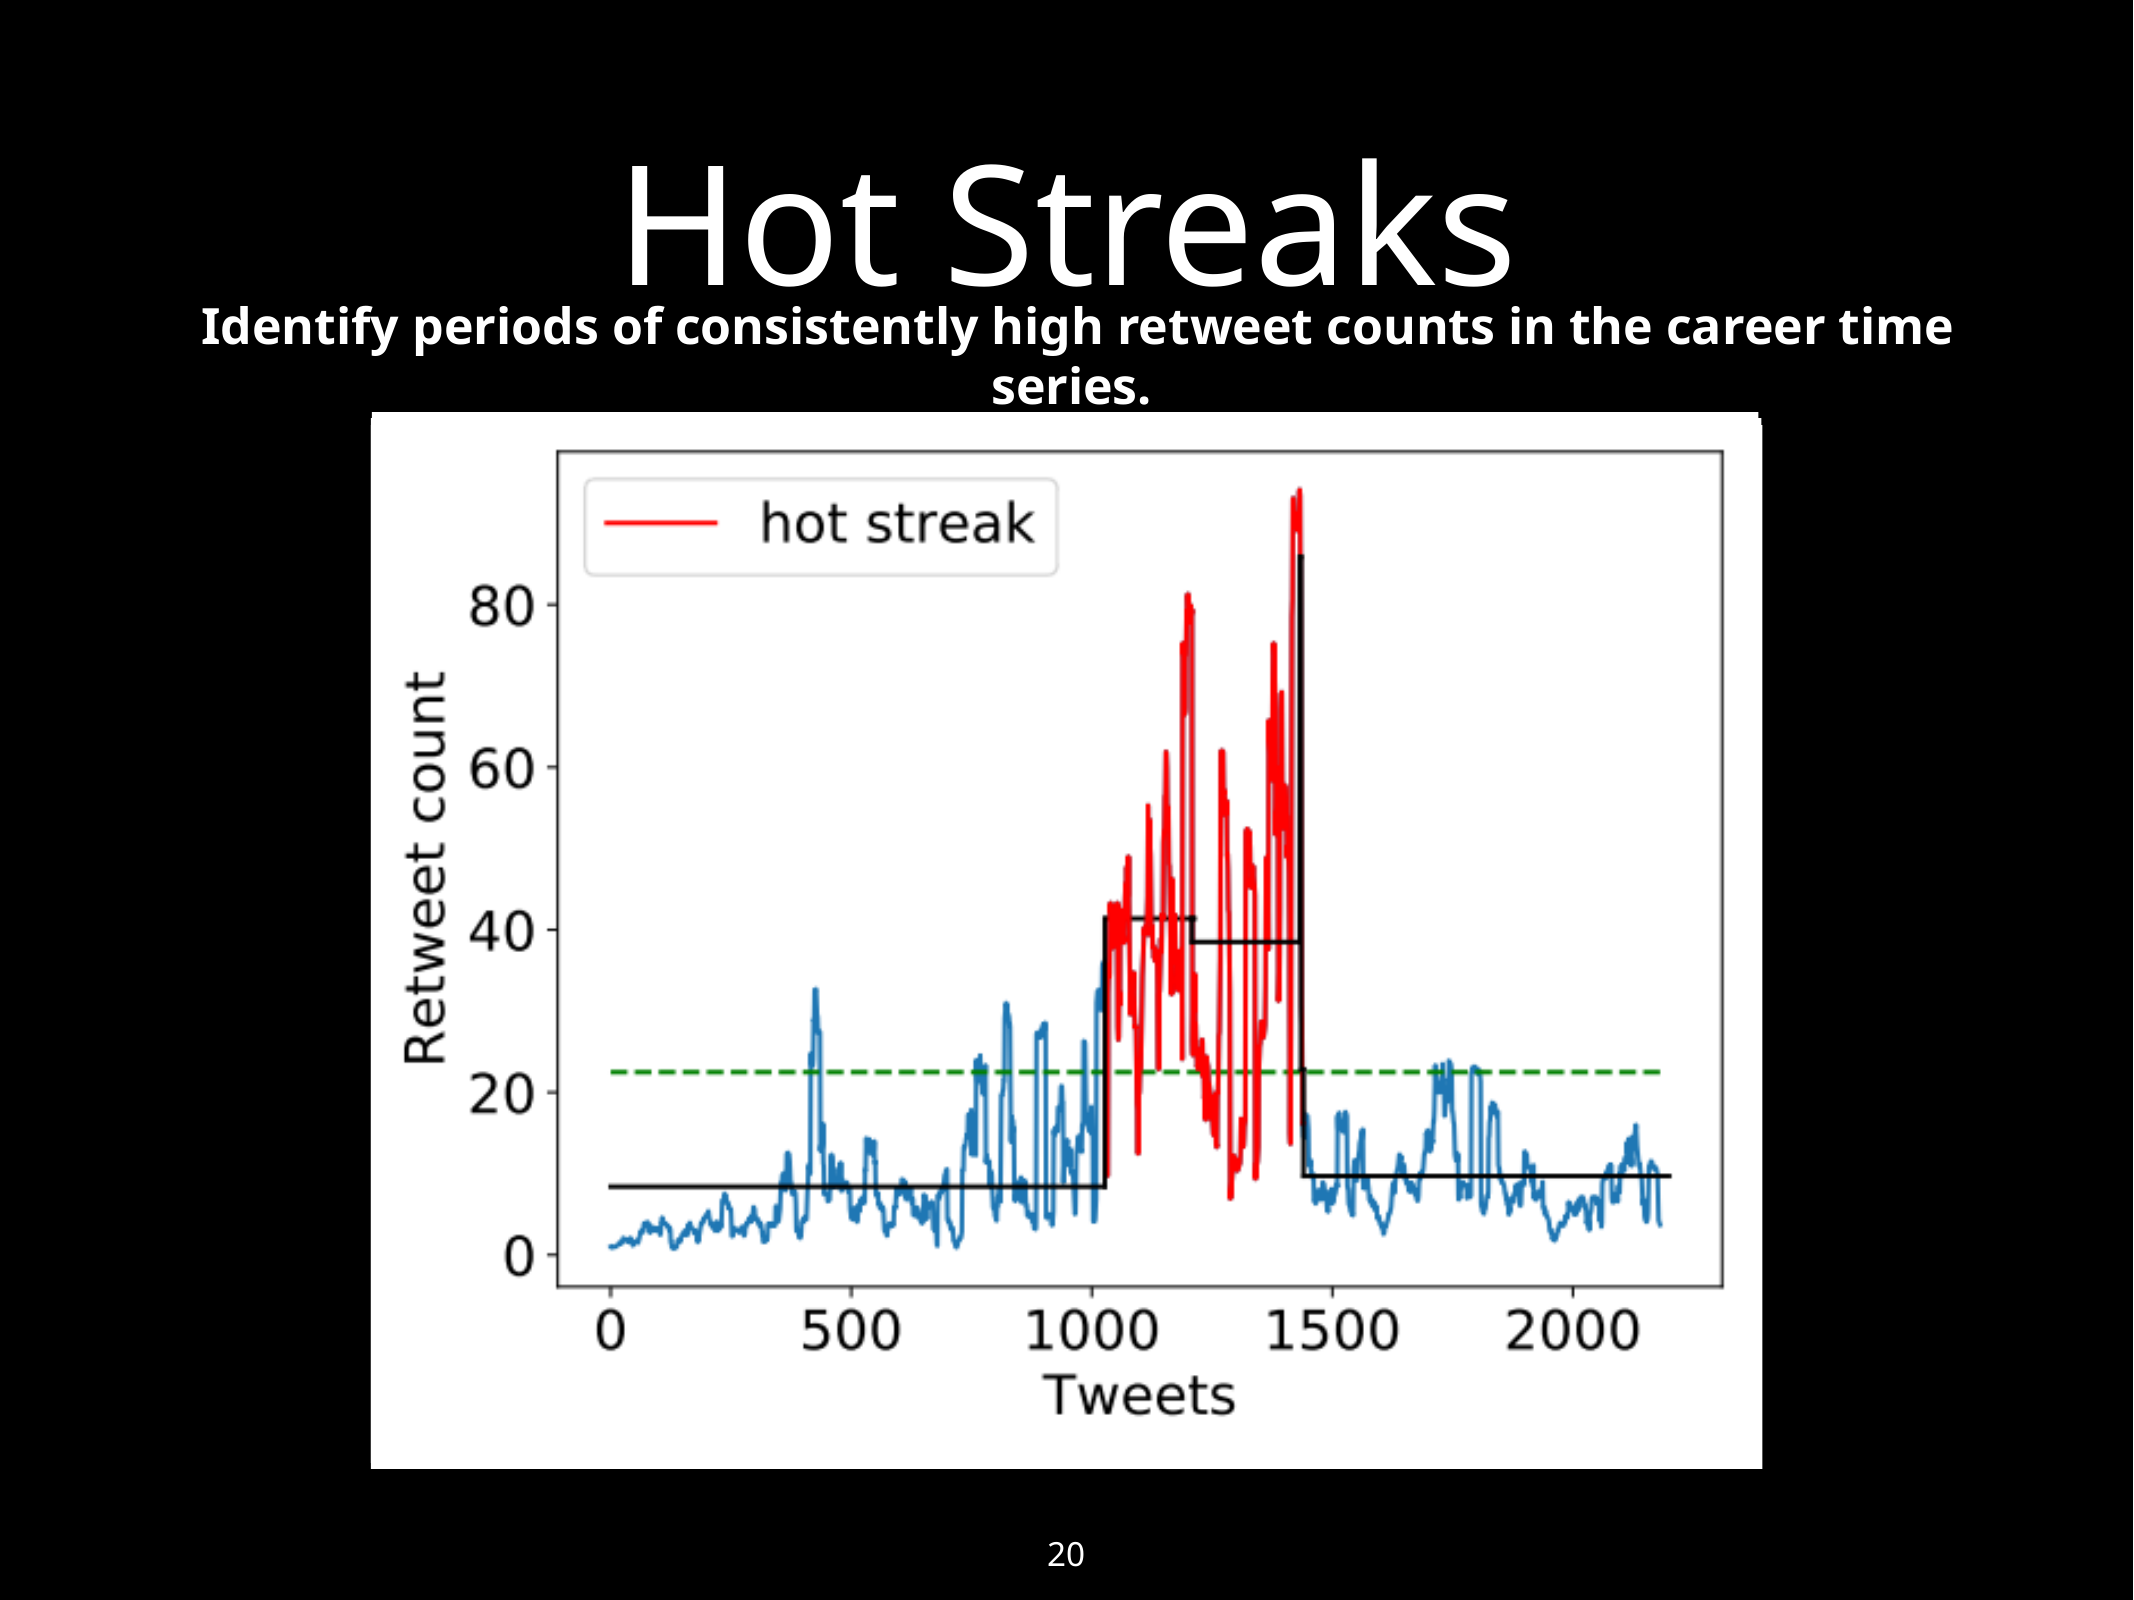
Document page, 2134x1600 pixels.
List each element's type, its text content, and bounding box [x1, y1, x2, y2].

picture [370, 412, 1763, 1469]
title Hot Streaks [155, 41, 1978, 397]
text_box Identify periods of consistently high retweet counts in the career time series. [156, 286, 2000, 483]
slide_number 20 [1037, 1524, 1095, 1579]
